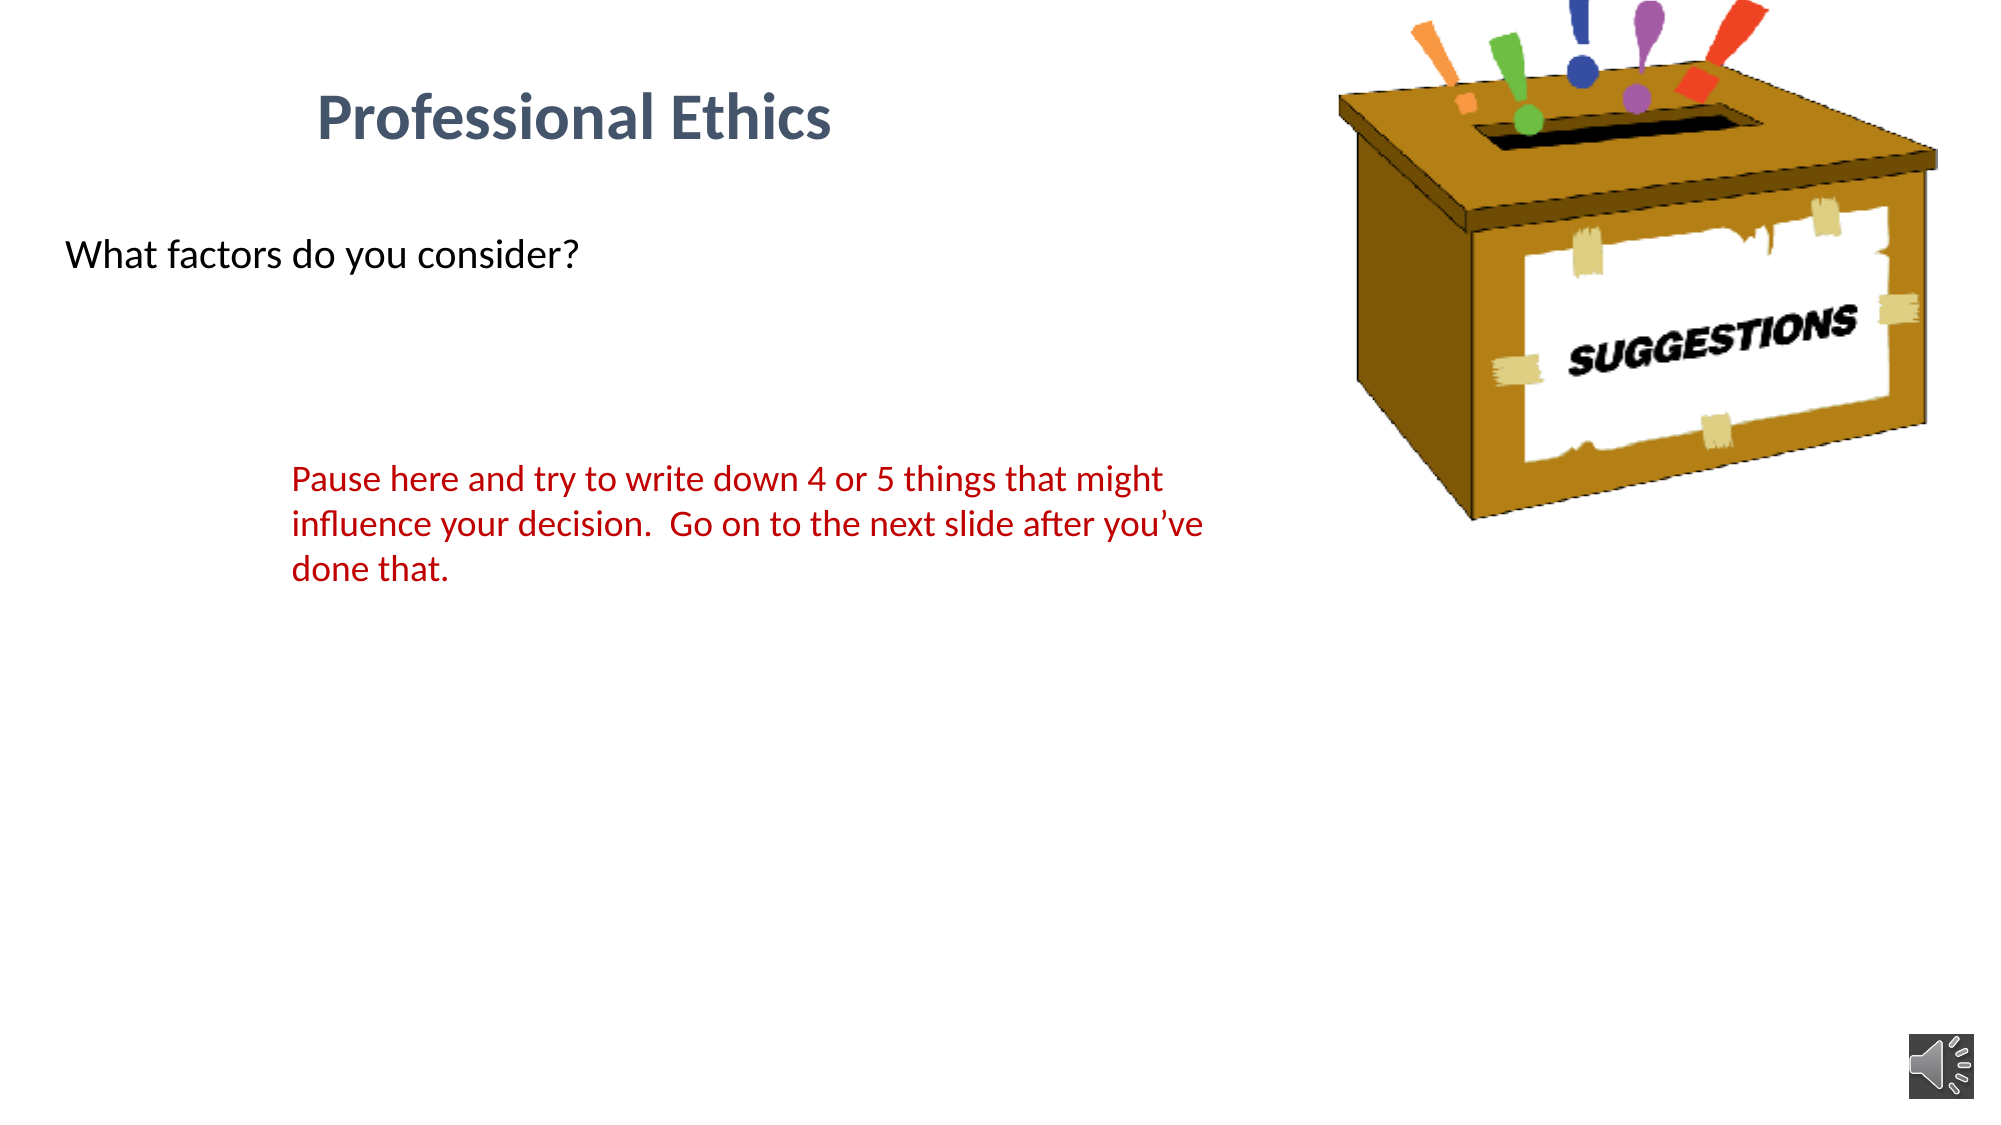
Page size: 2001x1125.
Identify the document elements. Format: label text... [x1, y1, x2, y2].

picture [1908, 1033, 1975, 1100]
subtitle What factors do you consider? [50, 224, 1337, 296]
text_box Pause here and try to write down 4 or 5 things that might influence your decision. Go on to the next slide after you’ve done that. [276, 446, 1239, 596]
text_box Professional Ethics [212, 50, 938, 175]
picture [1337, 0, 1938, 523]
